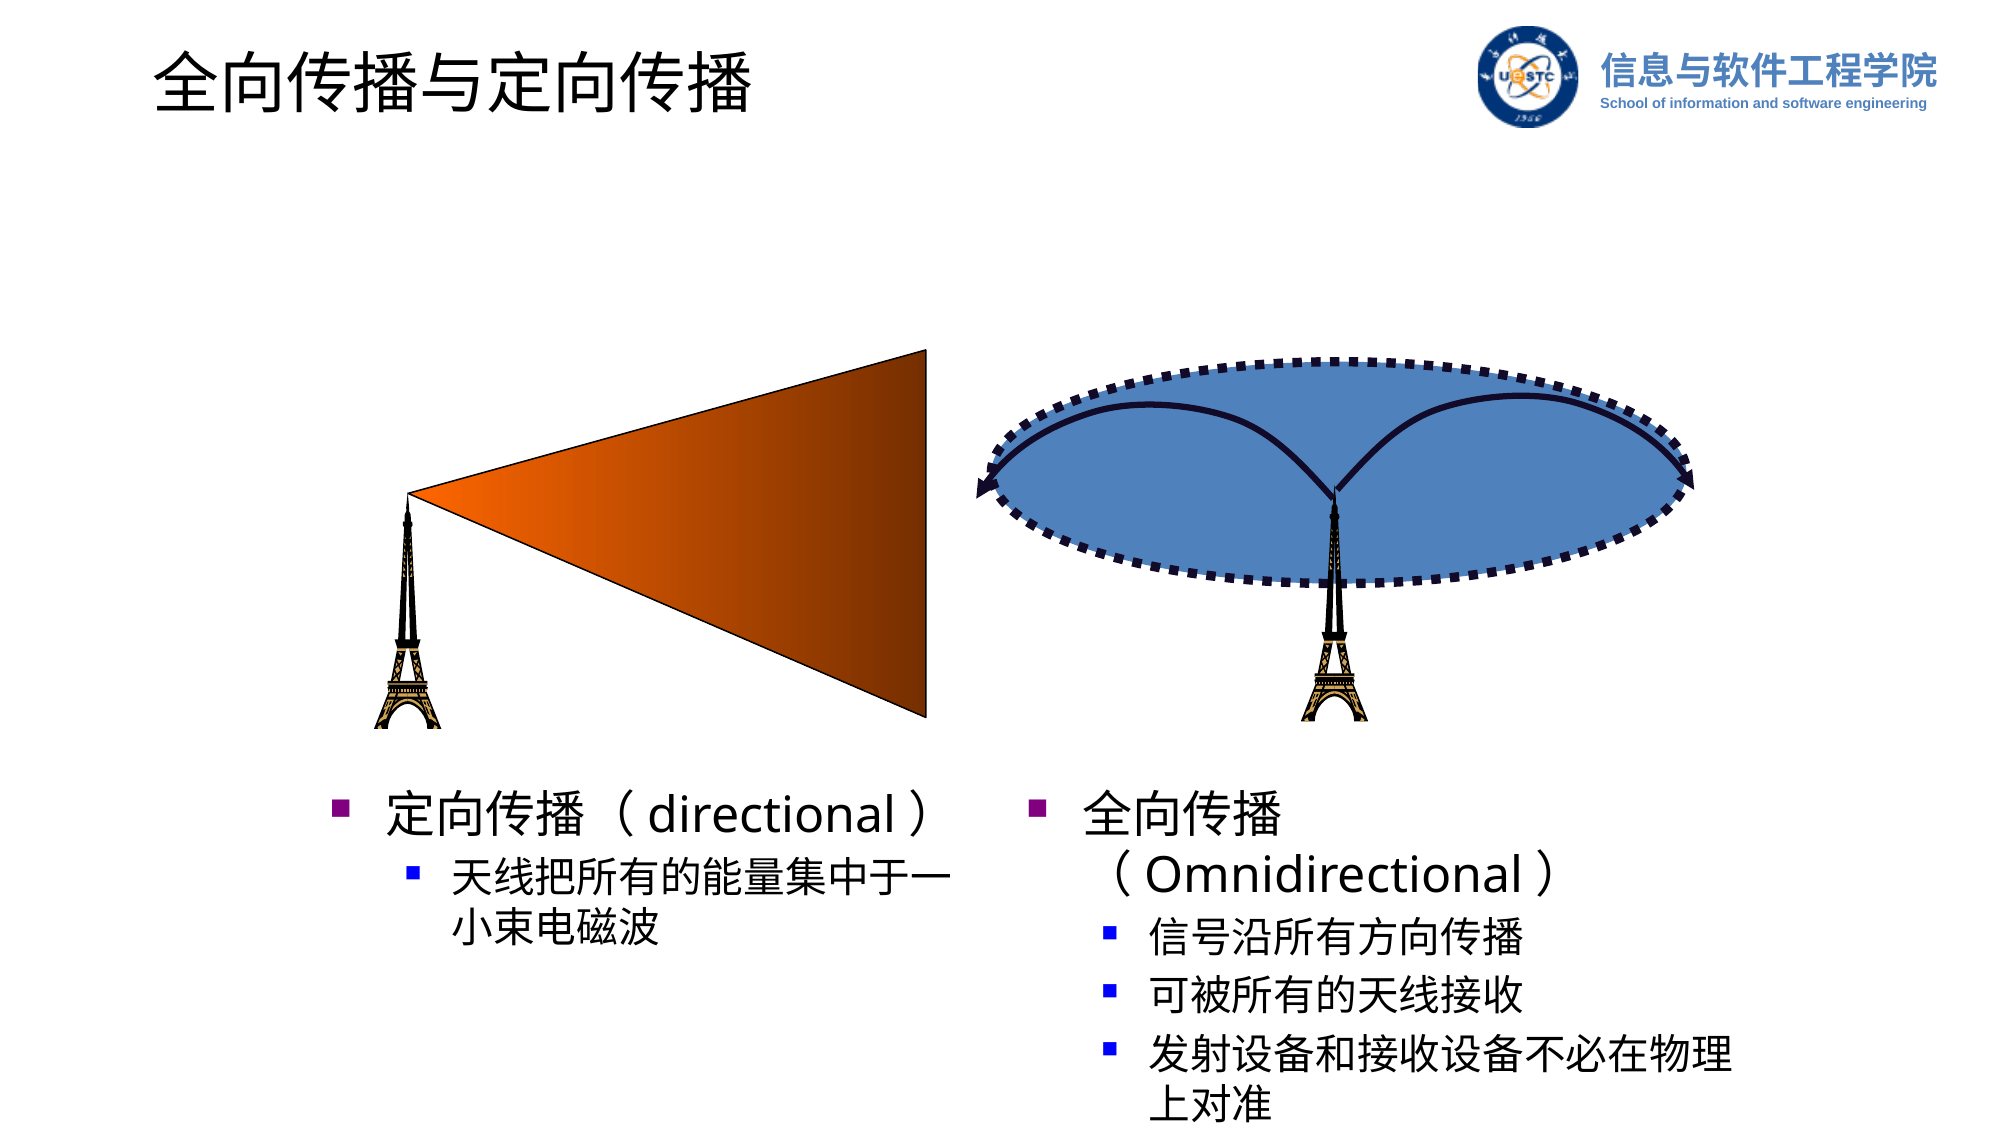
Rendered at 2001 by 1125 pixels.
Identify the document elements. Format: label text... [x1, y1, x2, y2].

text_box 全向传播（Omnidirectional） 信号沿所有方向传播 可被所有的天线接收 发射设备和接收设备不必在物理上对准 [1011, 774, 1750, 1125]
text_box 定向传播（directional） 天线把所有的能量集中于一小束电磁波 [314, 774, 988, 1075]
title 全向传播与定向传播 [137, 19, 1863, 152]
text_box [373, 349, 926, 729]
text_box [976, 361, 1695, 722]
